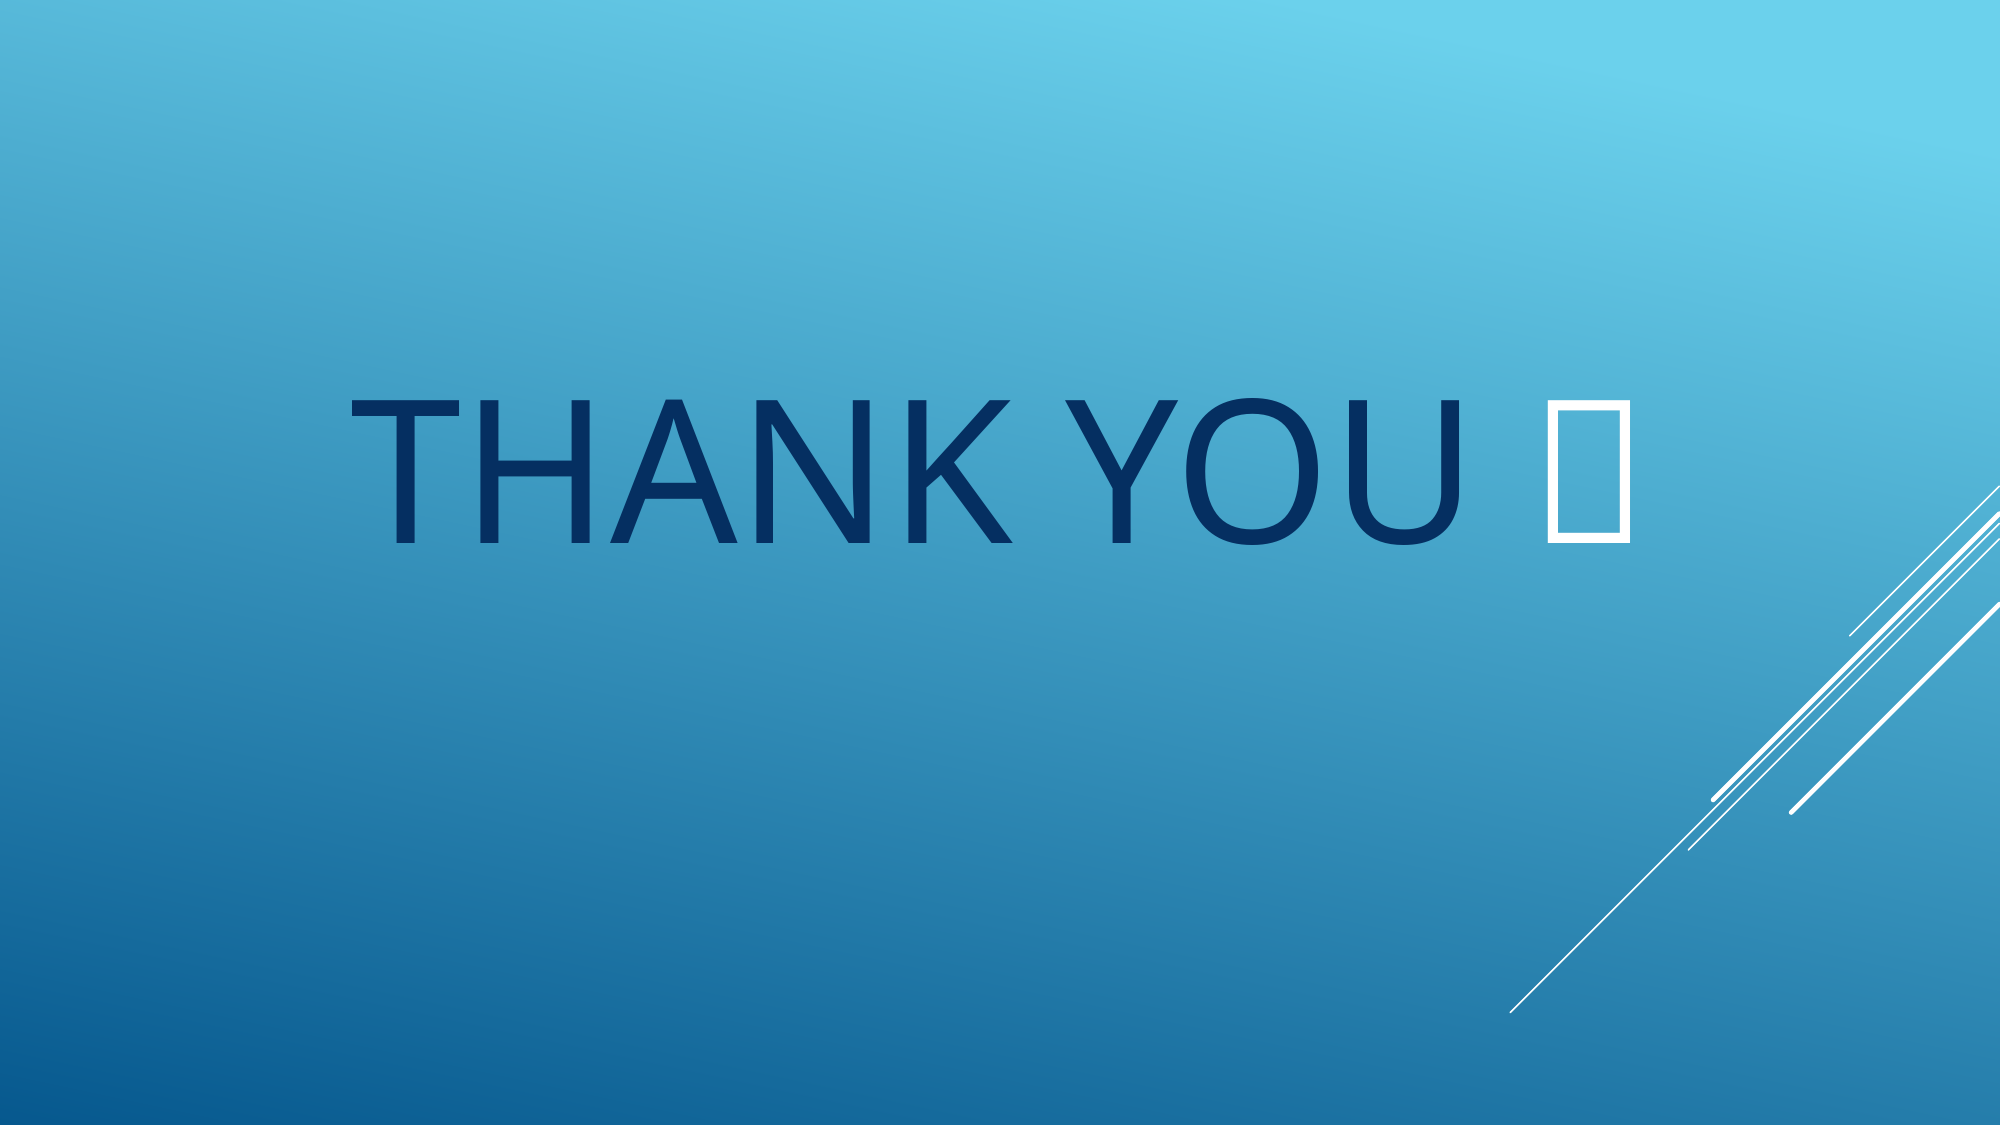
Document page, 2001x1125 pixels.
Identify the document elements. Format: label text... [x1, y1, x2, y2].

title Thank You  [137, 59, 1863, 867]
